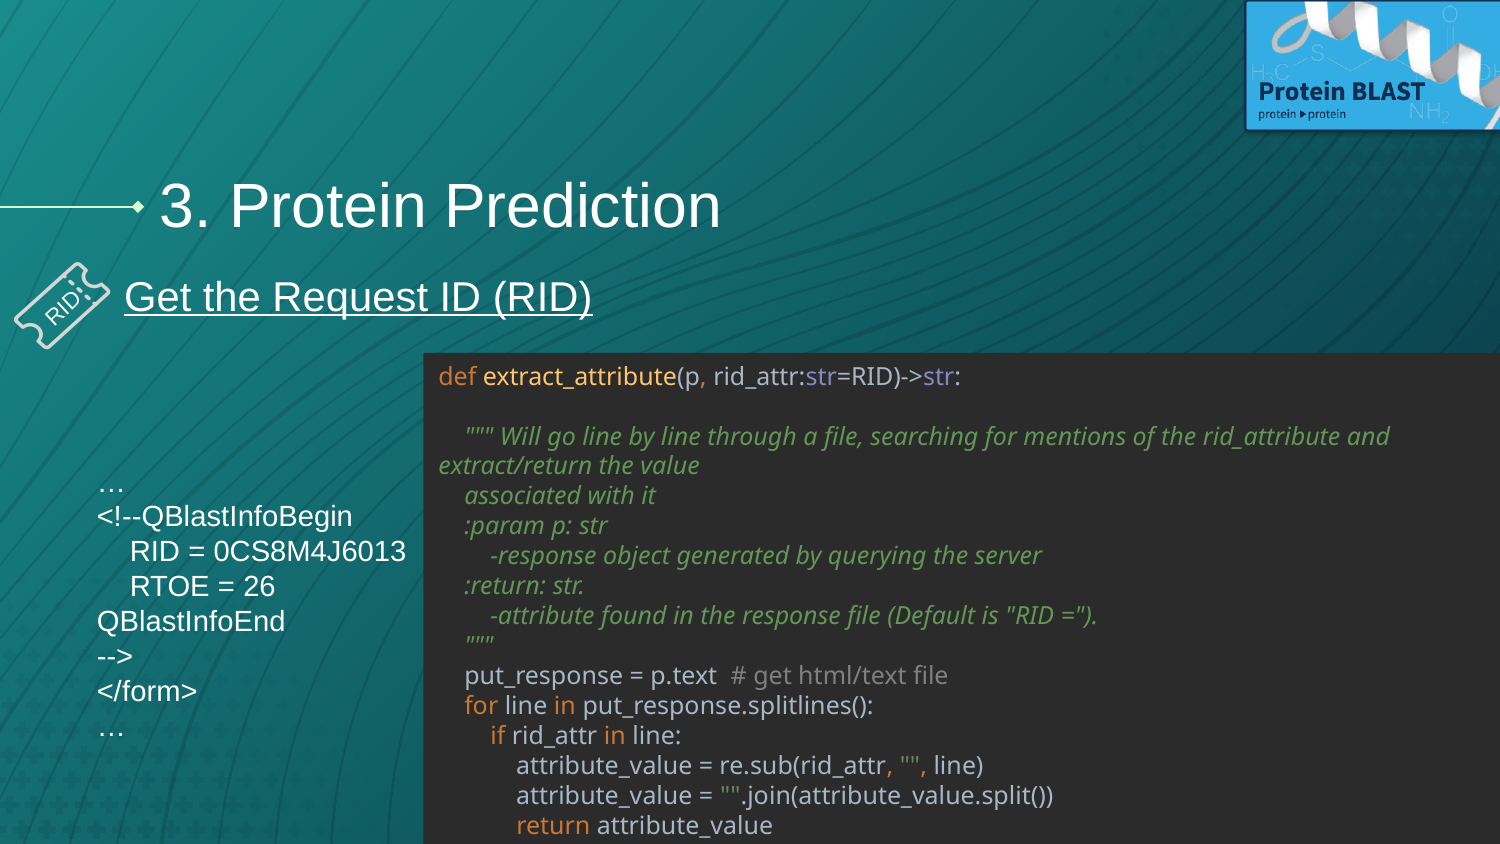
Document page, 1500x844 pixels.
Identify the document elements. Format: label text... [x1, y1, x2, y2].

title 3. Protein Prediction [159, 174, 1340, 240]
text_box Get the Request ID (RID) [121, 262, 687, 327]
text_box def extract_attribute(p, rid_attr:str=RID)->str: """ Will go line by line through a file, searching for mentions of the rid_attribute and extract/return the value associated with it :param p: str -response object generated by querying the server :return: str. -attribute found in the response file (Default is "RID ="). """ put_response = p.text # get html/text file for line in put_response.splitlines(): if rid_attr in line: attribute_value = re.sub(rid_attr, "", line) attribute_value = "".join(attribute_value.split()) return attribute_value [423, 352, 1500, 844]
picture [1240, 0, 1500, 138]
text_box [14, 261, 118, 351]
text_box … <!--QBlastInfoBegin RID = 0CS8M4J6013 RTOE = 26 QBlastInfoEnd --> </form> … [82, 455, 423, 750]
